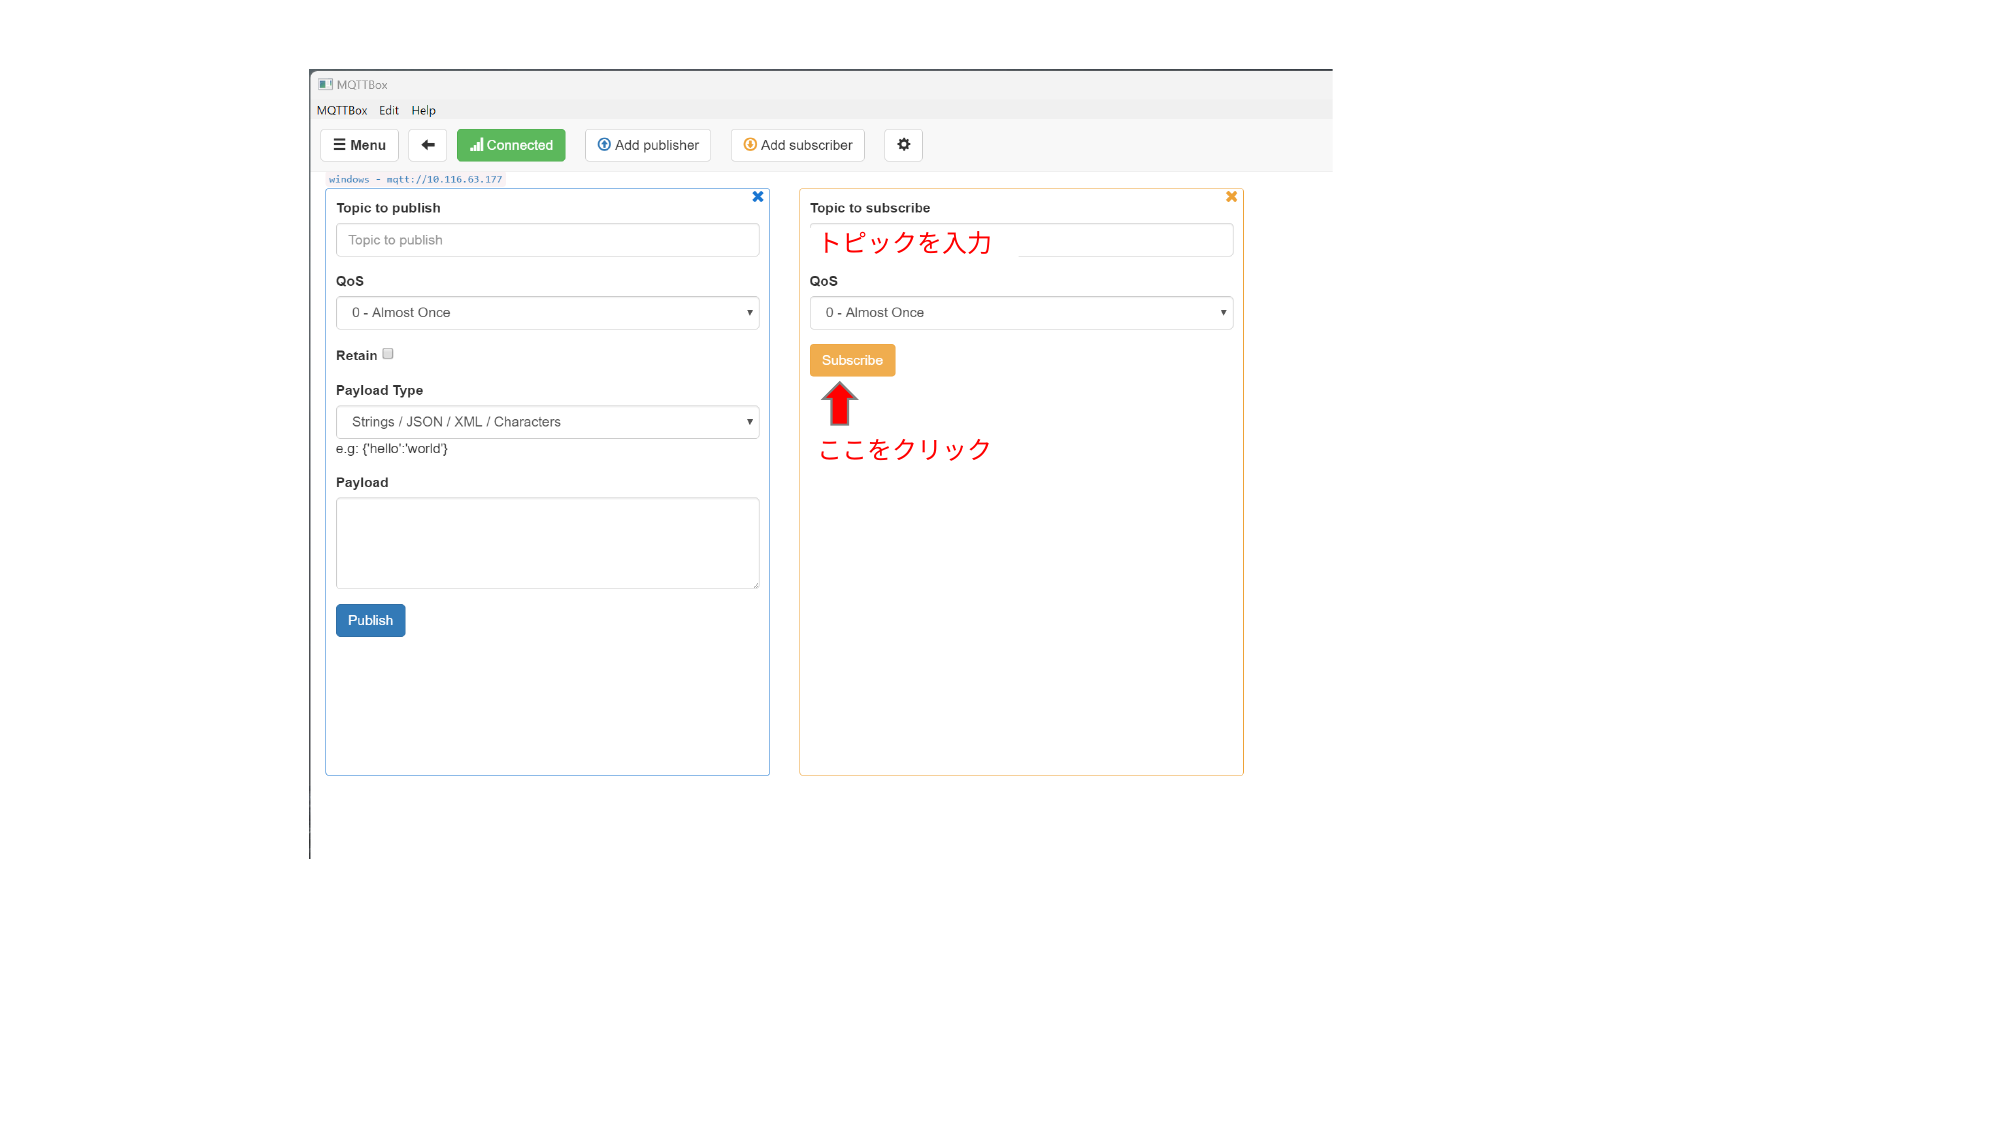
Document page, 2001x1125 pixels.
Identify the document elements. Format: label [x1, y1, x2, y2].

picture [309, 69, 1333, 859]
